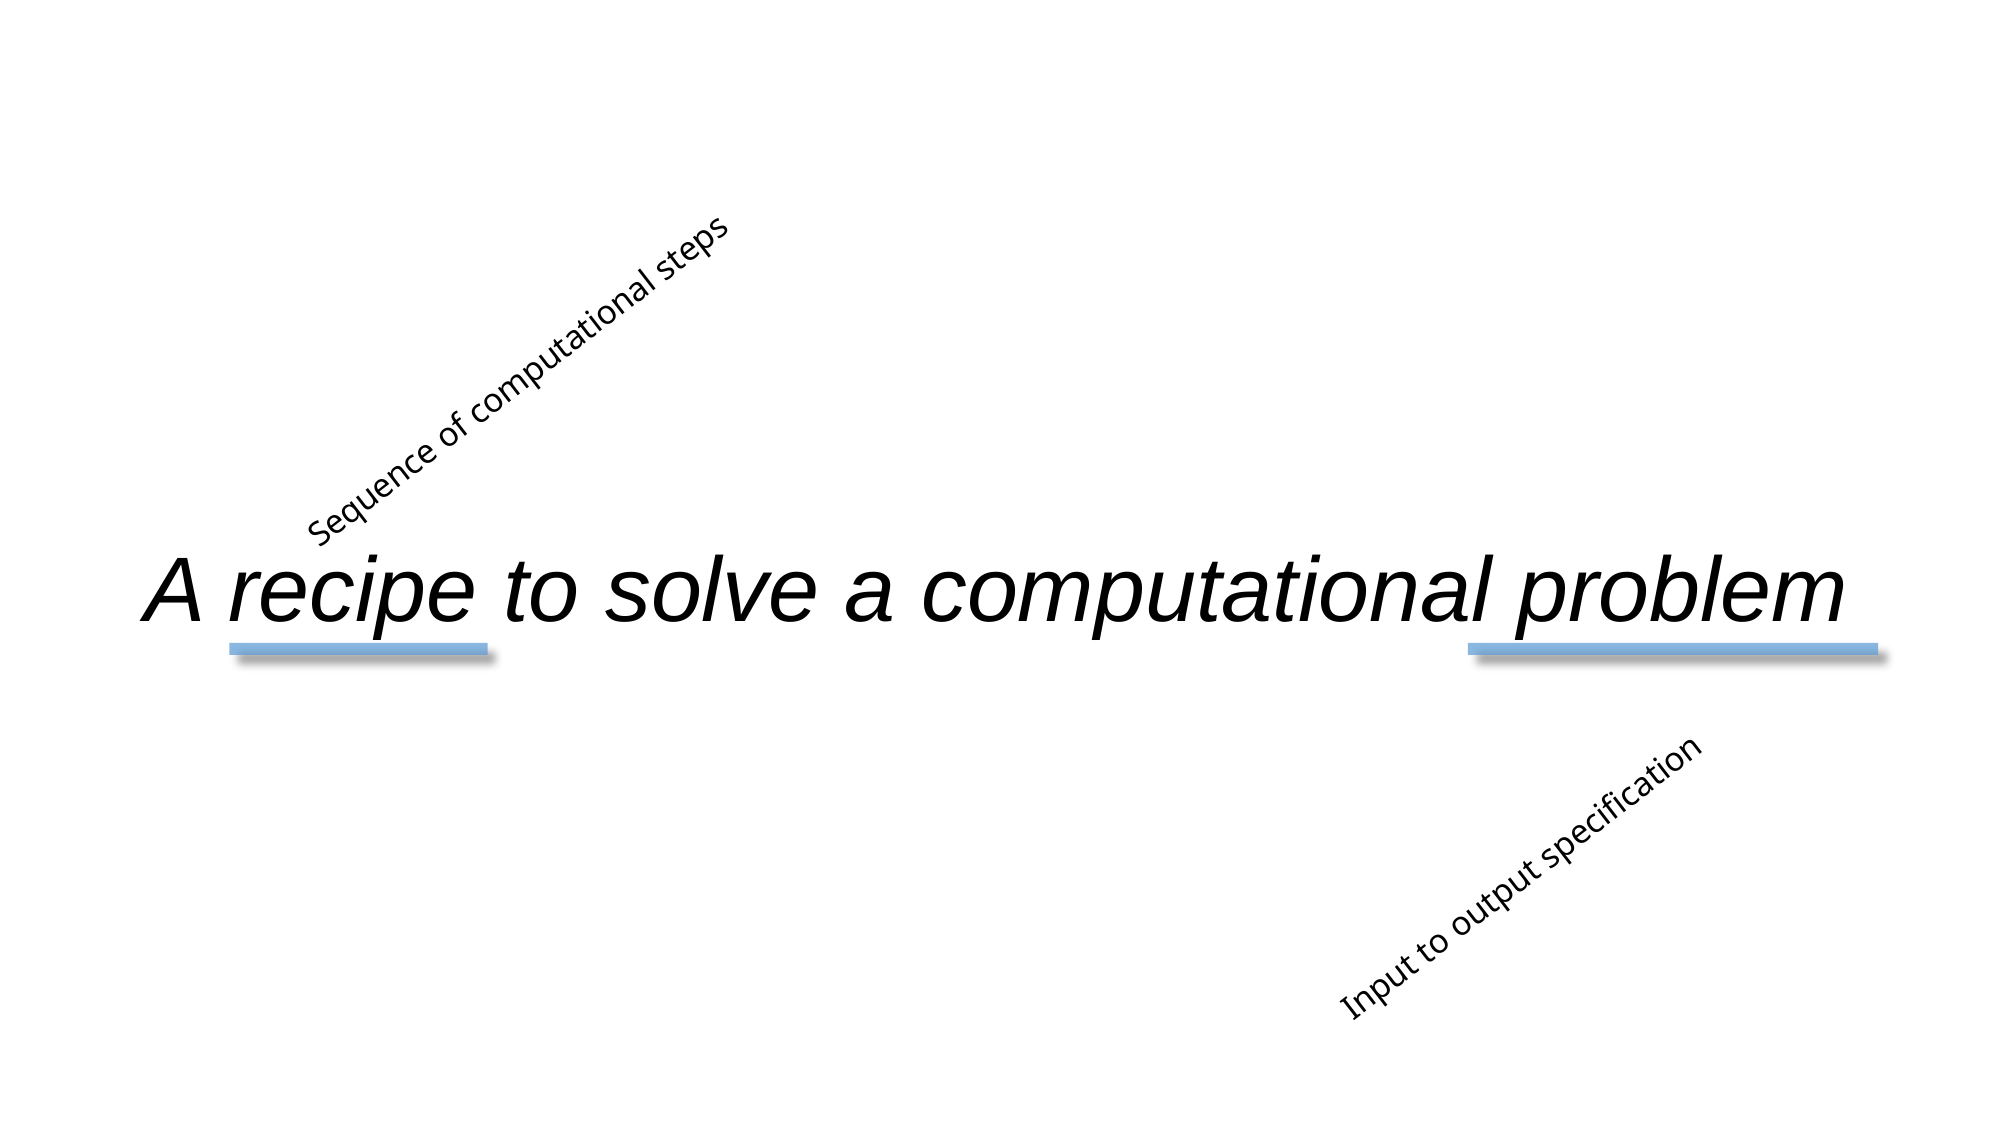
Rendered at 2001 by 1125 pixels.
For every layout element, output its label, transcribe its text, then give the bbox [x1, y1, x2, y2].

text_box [229, 313, 905, 649]
text_box A recipe to solve a computational problem [905, 522, 1939, 648]
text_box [1263, 648, 1939, 842]
text_box A recipe to solve a computational problem [130, 522, 229, 648]
